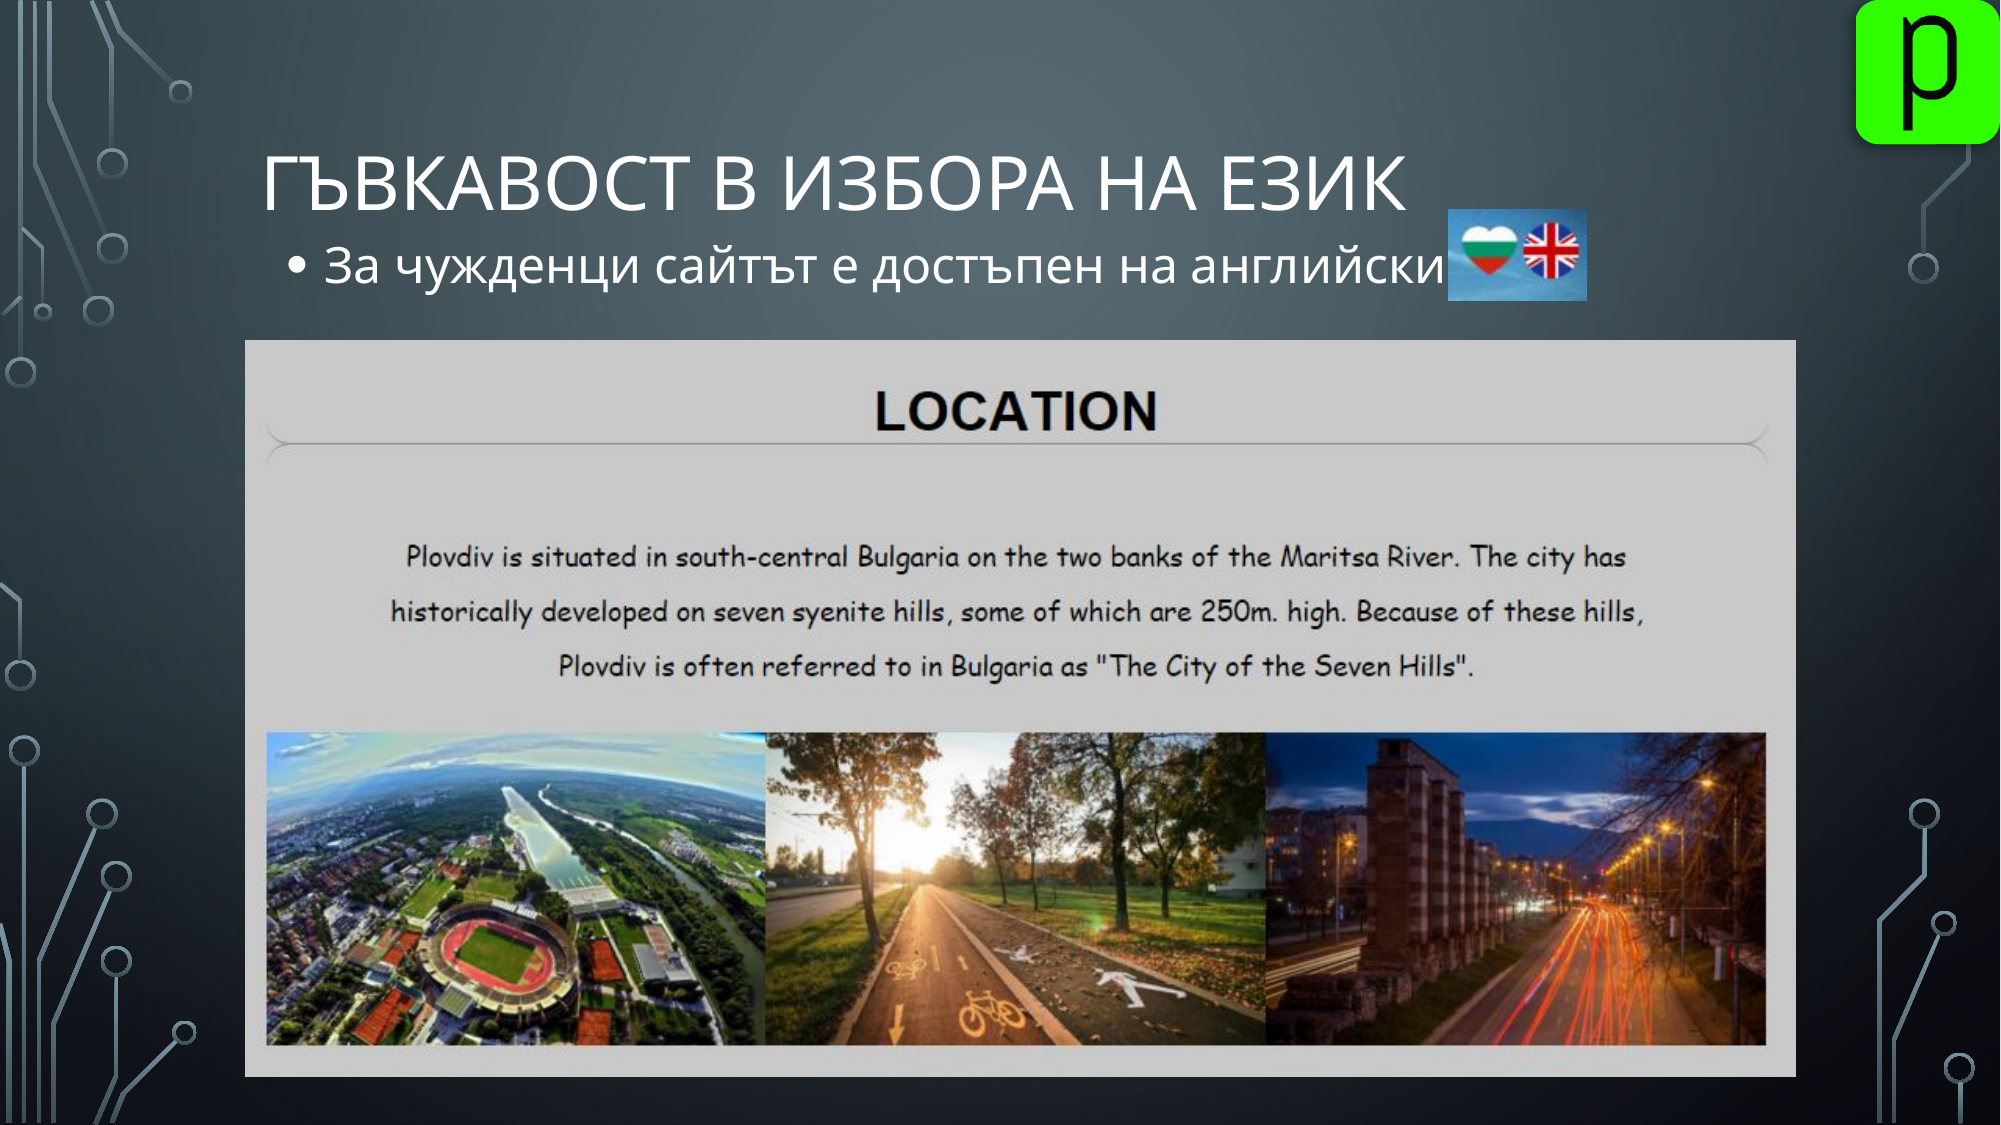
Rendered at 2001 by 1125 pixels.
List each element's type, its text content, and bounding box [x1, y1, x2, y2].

picture [1854, 0, 2000, 145]
title Гъвкавост в избора на език [245, 64, 1871, 308]
picture [245, 340, 1797, 1077]
picture [1448, 209, 1587, 301]
list За чужденци сайтът е достъпен на английски език [271, 214, 1897, 796]
